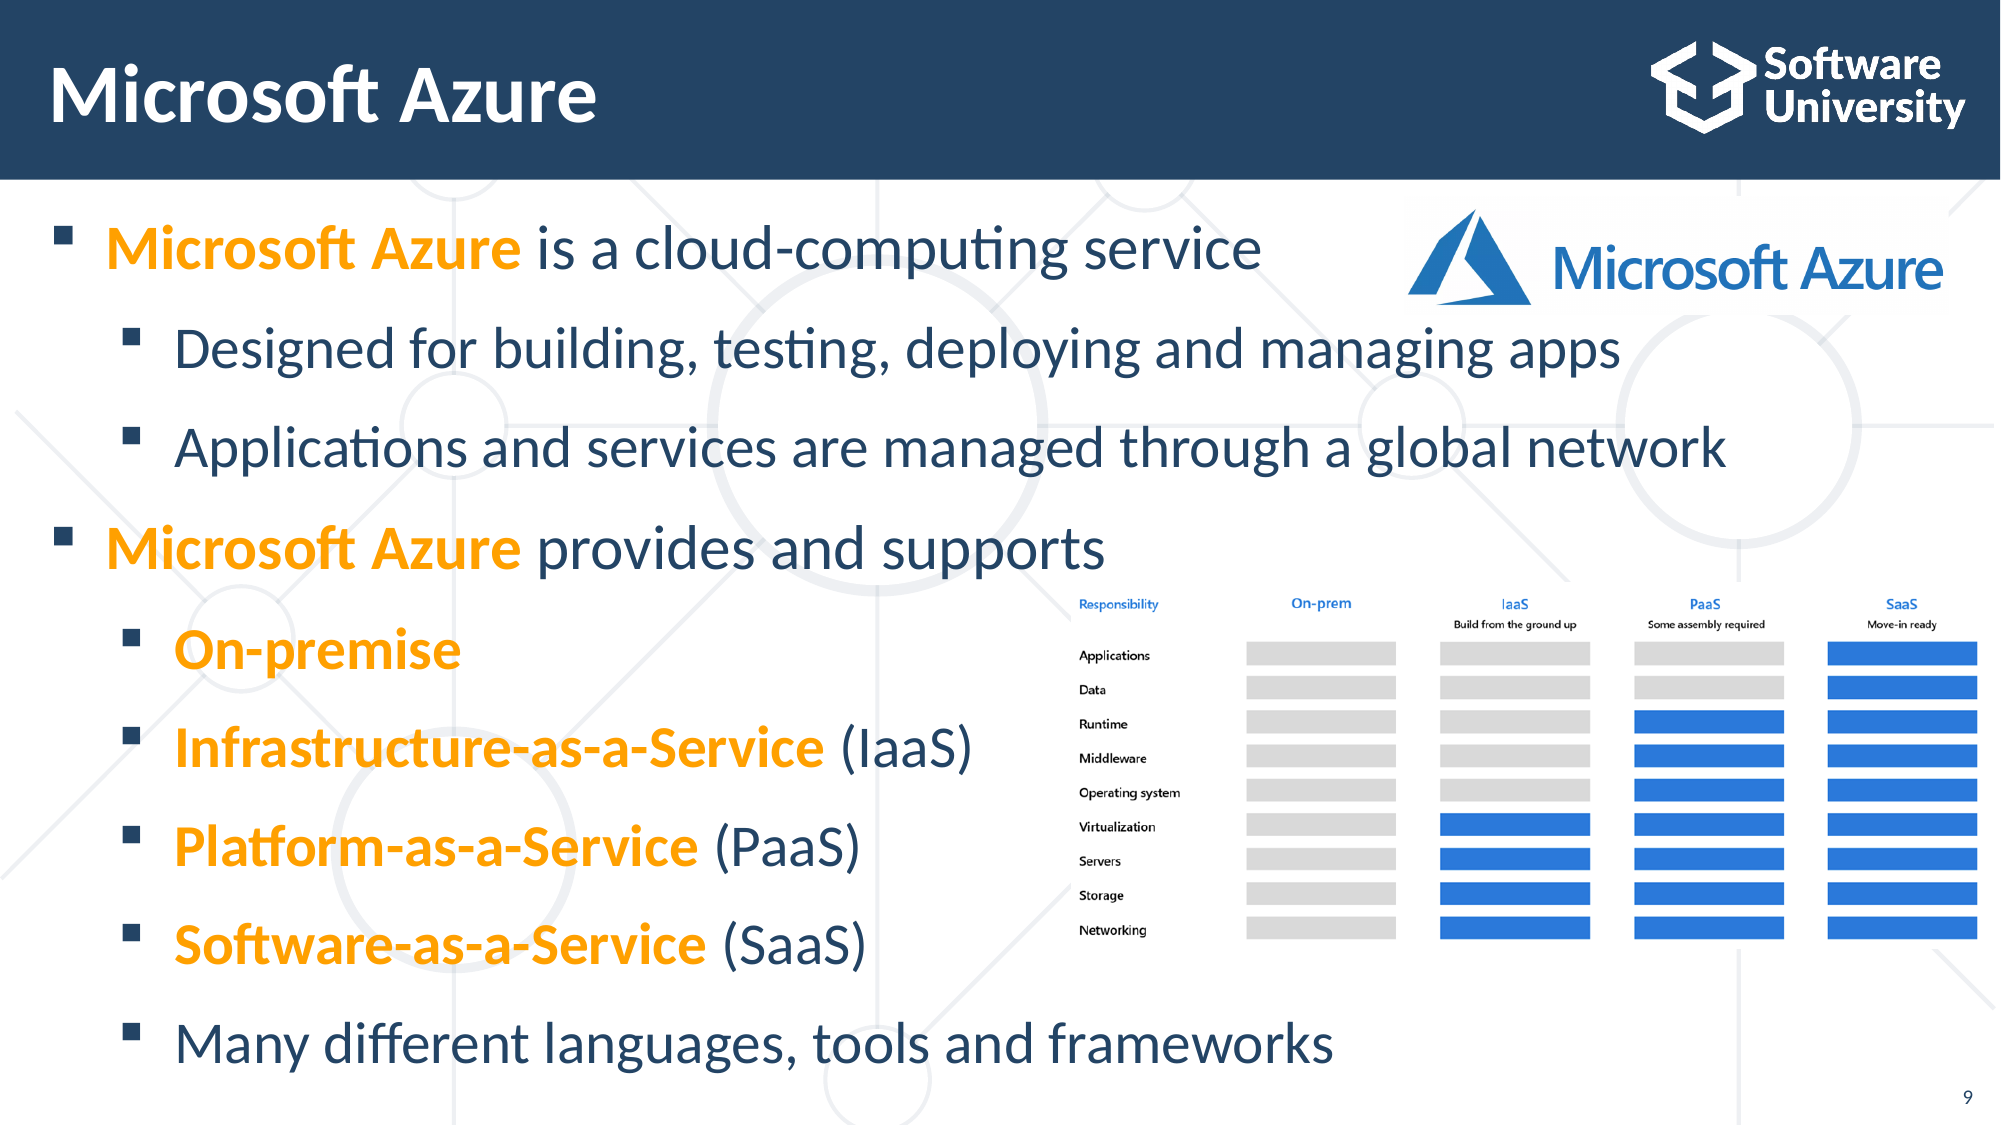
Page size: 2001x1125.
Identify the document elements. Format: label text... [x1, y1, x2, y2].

picture [1070, 581, 1985, 949]
slide_number 9 [1927, 1067, 1989, 1117]
list Microsoft Azure is a cloud-computing service Designed for building, testing, deploying and managing apps Applications and services are managed through a global network Microsoft Azure provides and supports On-premise Infrastructure-as-a-Service (IaaS) Platform-as-a-Service (PaaS) Software-as-a-Service (SaaS) Many different languages, tools and frameworks [31, 196, 1970, 1086]
picture [1404, 195, 1949, 315]
title Microsoft Azure [31, 16, 1625, 162]
picture [1651, 41, 1966, 134]
